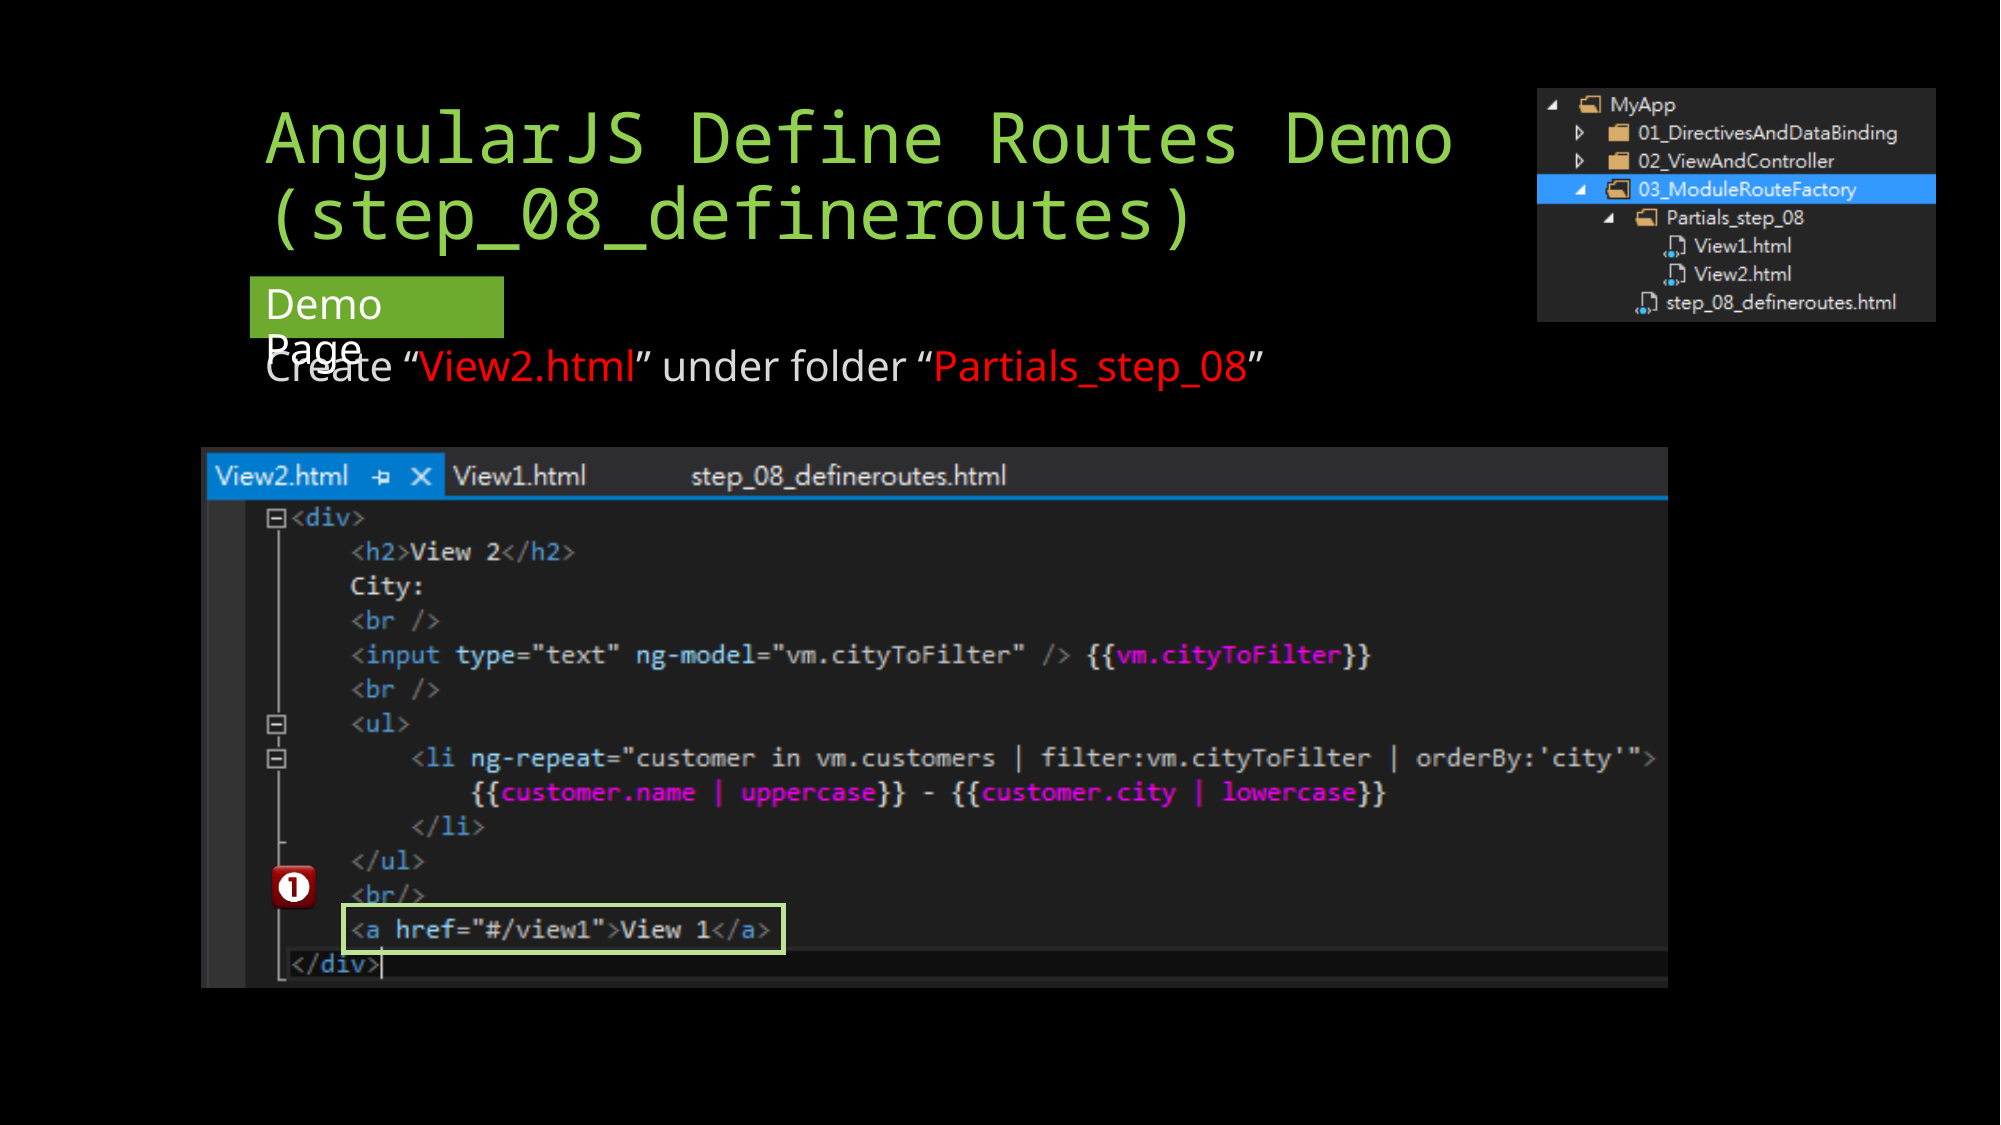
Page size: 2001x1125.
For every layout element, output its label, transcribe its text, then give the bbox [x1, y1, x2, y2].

text_box Demo Page [249, 276, 504, 339]
title AngularJS Define Routes Demo (step_08_defineroutes) [249, 75, 1750, 263]
picture [1537, 88, 1936, 322]
picture [200, 447, 1668, 988]
text_box Create “View2.html” under folder “Partials_step_08” [249, 338, 1936, 414]
